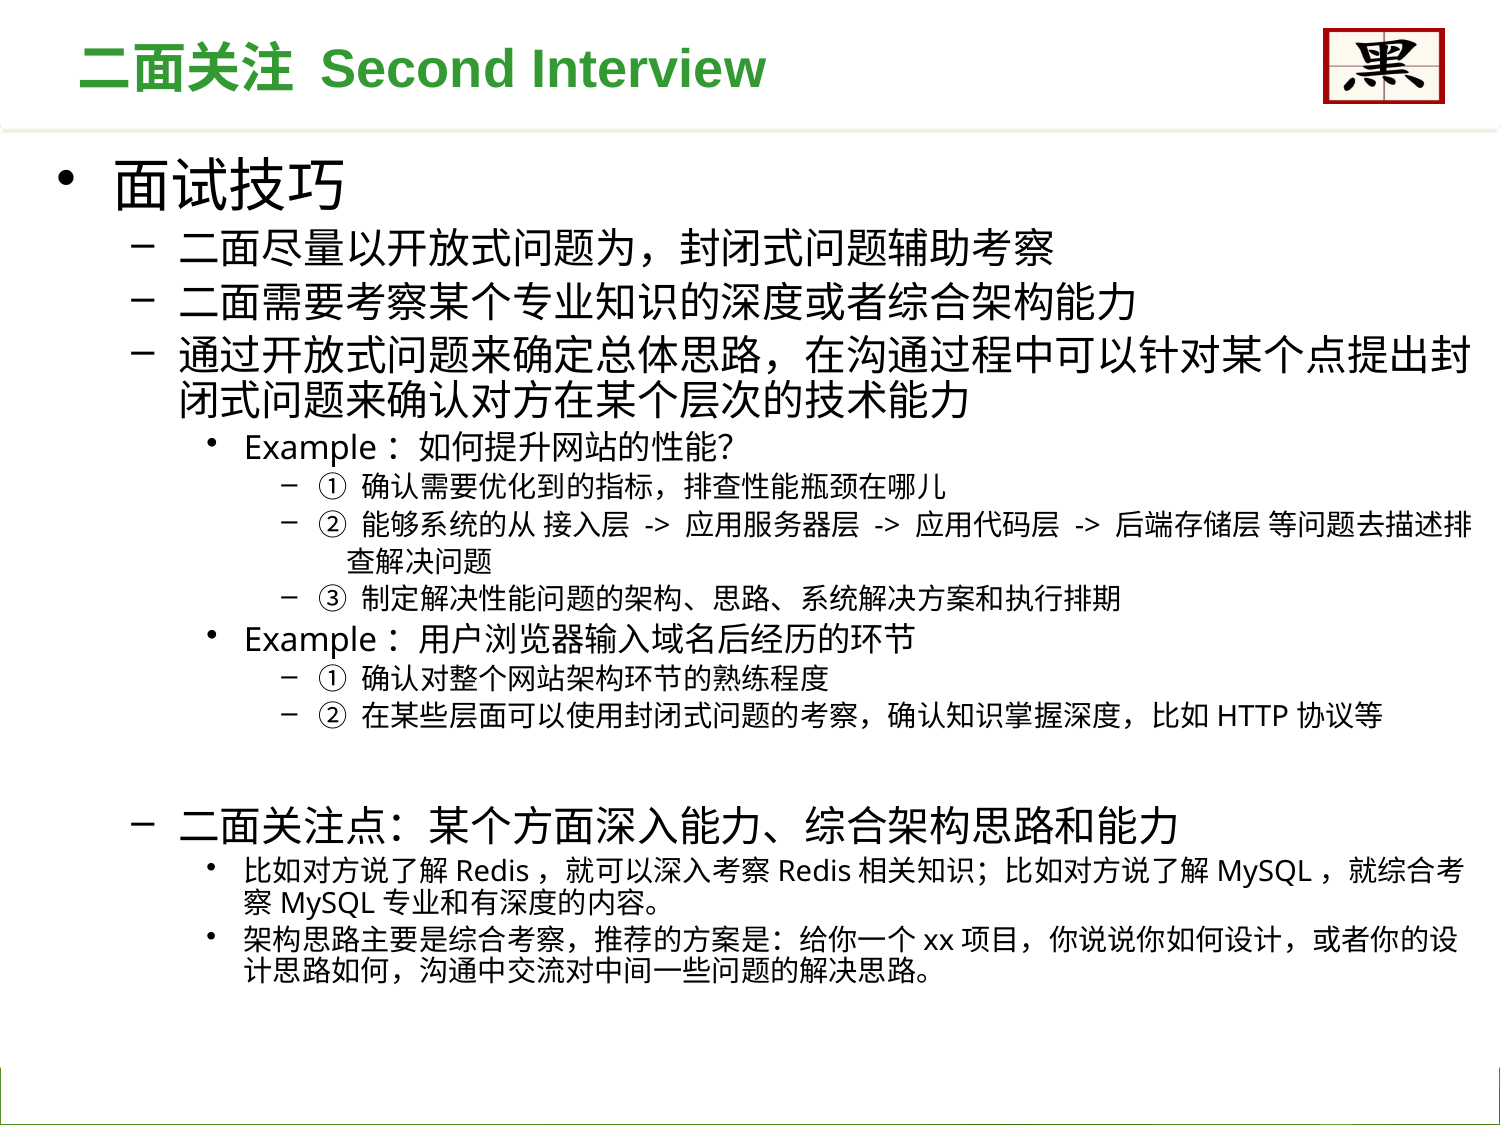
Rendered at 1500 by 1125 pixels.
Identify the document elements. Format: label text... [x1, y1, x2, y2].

text_box [102, 189, 154, 250]
title 二面关注 Second Interview [62, 18, 1223, 114]
list 面试技巧 二面尽量以开放式问题为，封闭式问题辅助考察 二面需要考察某个专业知识的深度或者综合架构能力 通过开放式问题来确定总体思路，在沟通过程中可以针对某个点提出封闭式问题来确认对方在某个层次的技术能力 Example：如何提升网站的性能？ ① 确认需要优化到的指标，排查性能瓶颈在哪儿 ② 能够系统的从 接入层 -> 应用服务器层 -> 应用代码层 -> 后端存储层 等问题去描述排 查解决问题 ③ 制定解决性能问题的架构、思路、系统解决方案和执行排期 Example：用户浏览器输入域名后经历的环节 ① 确认对整个网站架构环节的熟练程度 ② 在某些层面可以使用封闭式问题的考察，确认知识掌握深度，比如HTTP协议等 二面关注点：某个方面深入能力、综合架构思路和能力 比如对方说了解Redis，就可以深入考察Redis相关知识；比如对方说了解MySQL，就综合考察MySQL专业和有深度的内容。 架构思路主要是综合考察，推荐的方案是：给你一个xx项目，你说说你如何设计，或者你的设计思路如何，沟通中交流对中间一些问题的解决思路。 [40, 148, 1500, 1095]
picture [0, 0, 1500, 1125]
